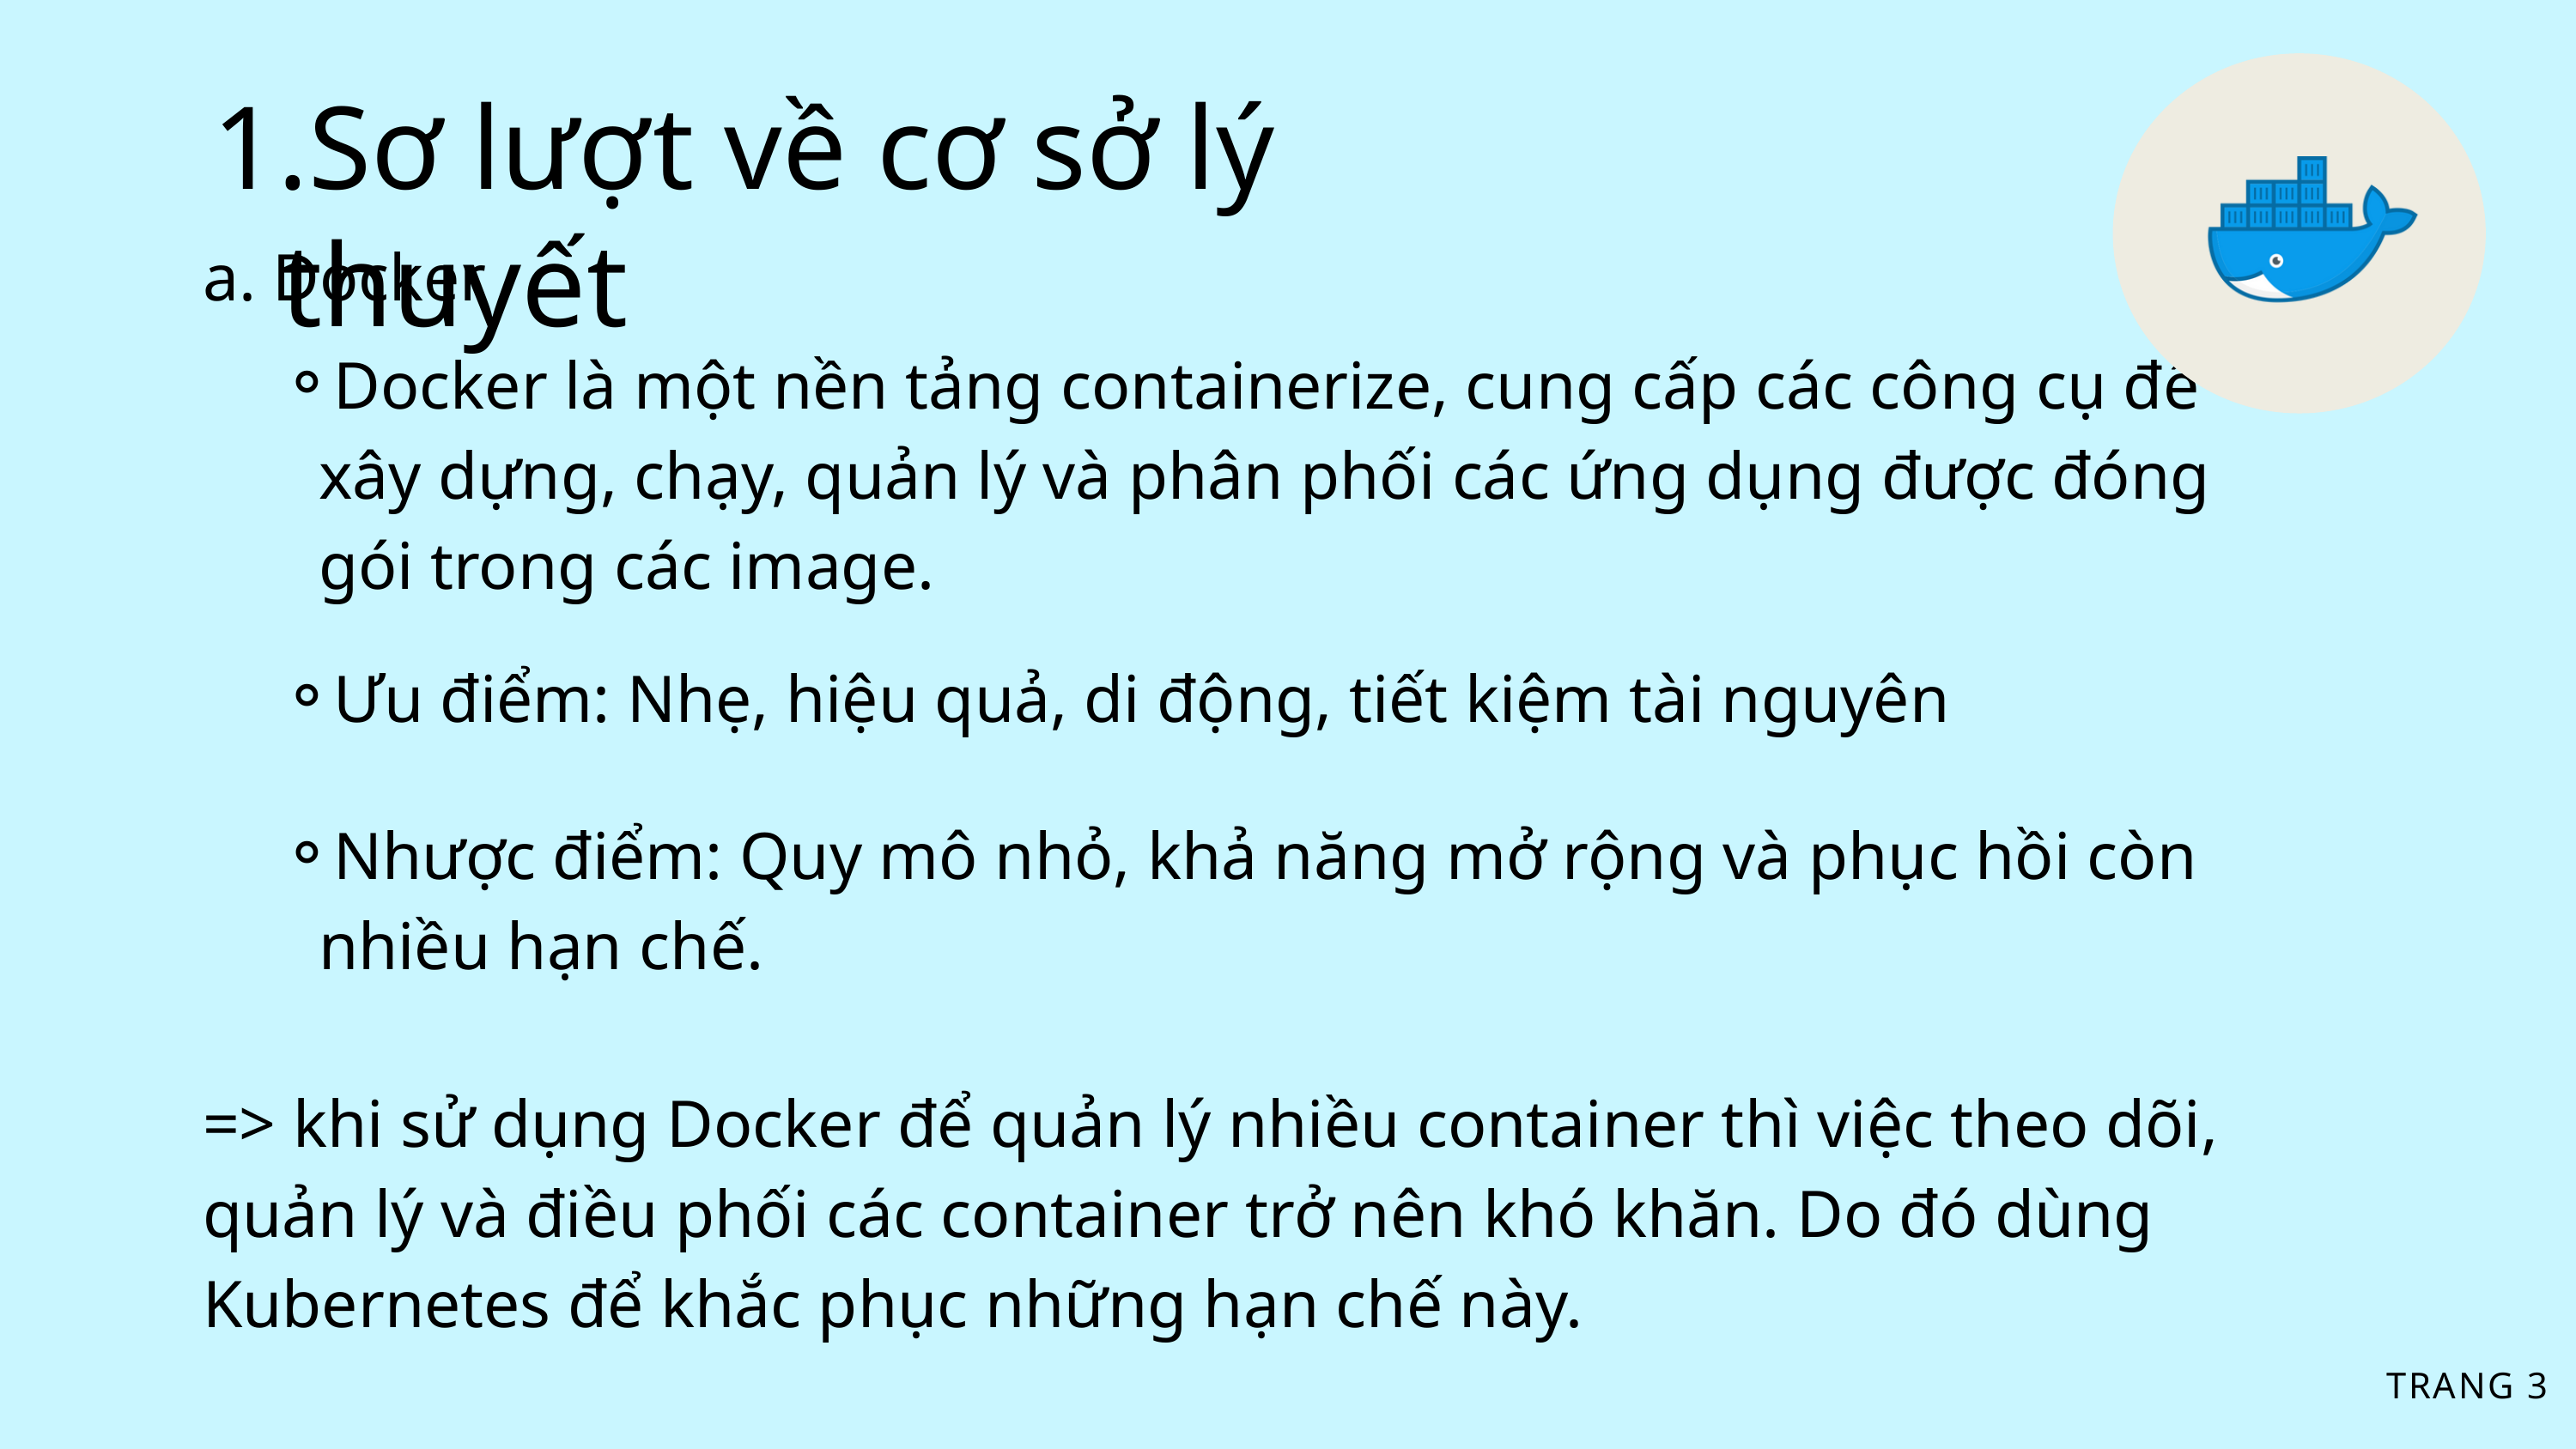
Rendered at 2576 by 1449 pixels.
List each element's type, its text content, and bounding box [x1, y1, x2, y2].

text_box Nhược điểm: Quy mô nhỏ, khả năng mở rộng và phục hồi còn nhiều hạn chế. [202, 802, 2263, 1070]
text_box TRANG 3 [1828, 1355, 2549, 1406]
text_box => khi sử dụng Docker để quản lý nhiều container thì việc theo dõi, quản lý và điều phối các container trở nên khó khăn. Do đó dùng Kubernetes để khắc phục những hạn chế này. [202, 1070, 2263, 1341]
text_box Docker là một nền tảng containerize, cung cấp các công cụ để xây dựng, chạy, quản lý và phân phối các ứng dụng được đóng gói trong các image. [203, 331, 2233, 603]
text_box Ưu điểm: Nhẹ, hiệu quả, di động, tiết kiệm tài nguyên [202, 645, 2087, 736]
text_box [2112, 52, 2487, 414]
text_box a. Docker [202, 223, 769, 314]
text_box Sơ lượt về cơ sở lý thuyết [75, 75, 1640, 349]
